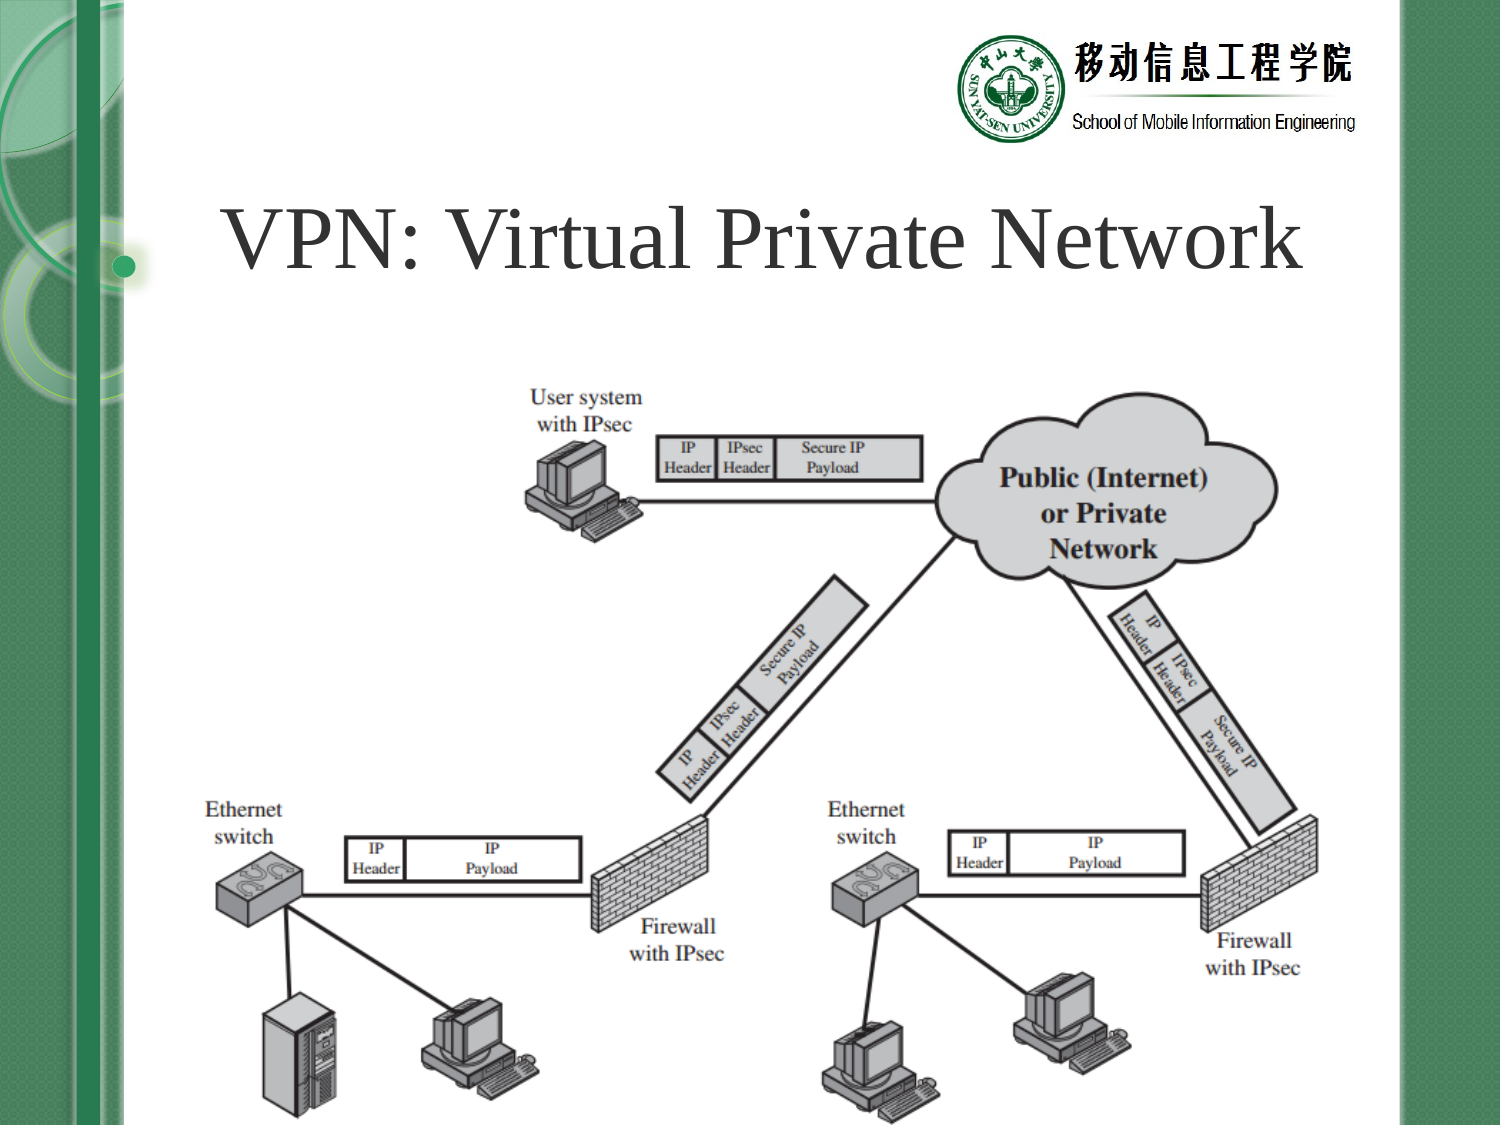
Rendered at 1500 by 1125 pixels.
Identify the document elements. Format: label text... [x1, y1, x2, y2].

picture [950, 30, 1365, 138]
title VPN: Virtual Private Network [204, 138, 1388, 327]
picture [203, 355, 1327, 1125]
